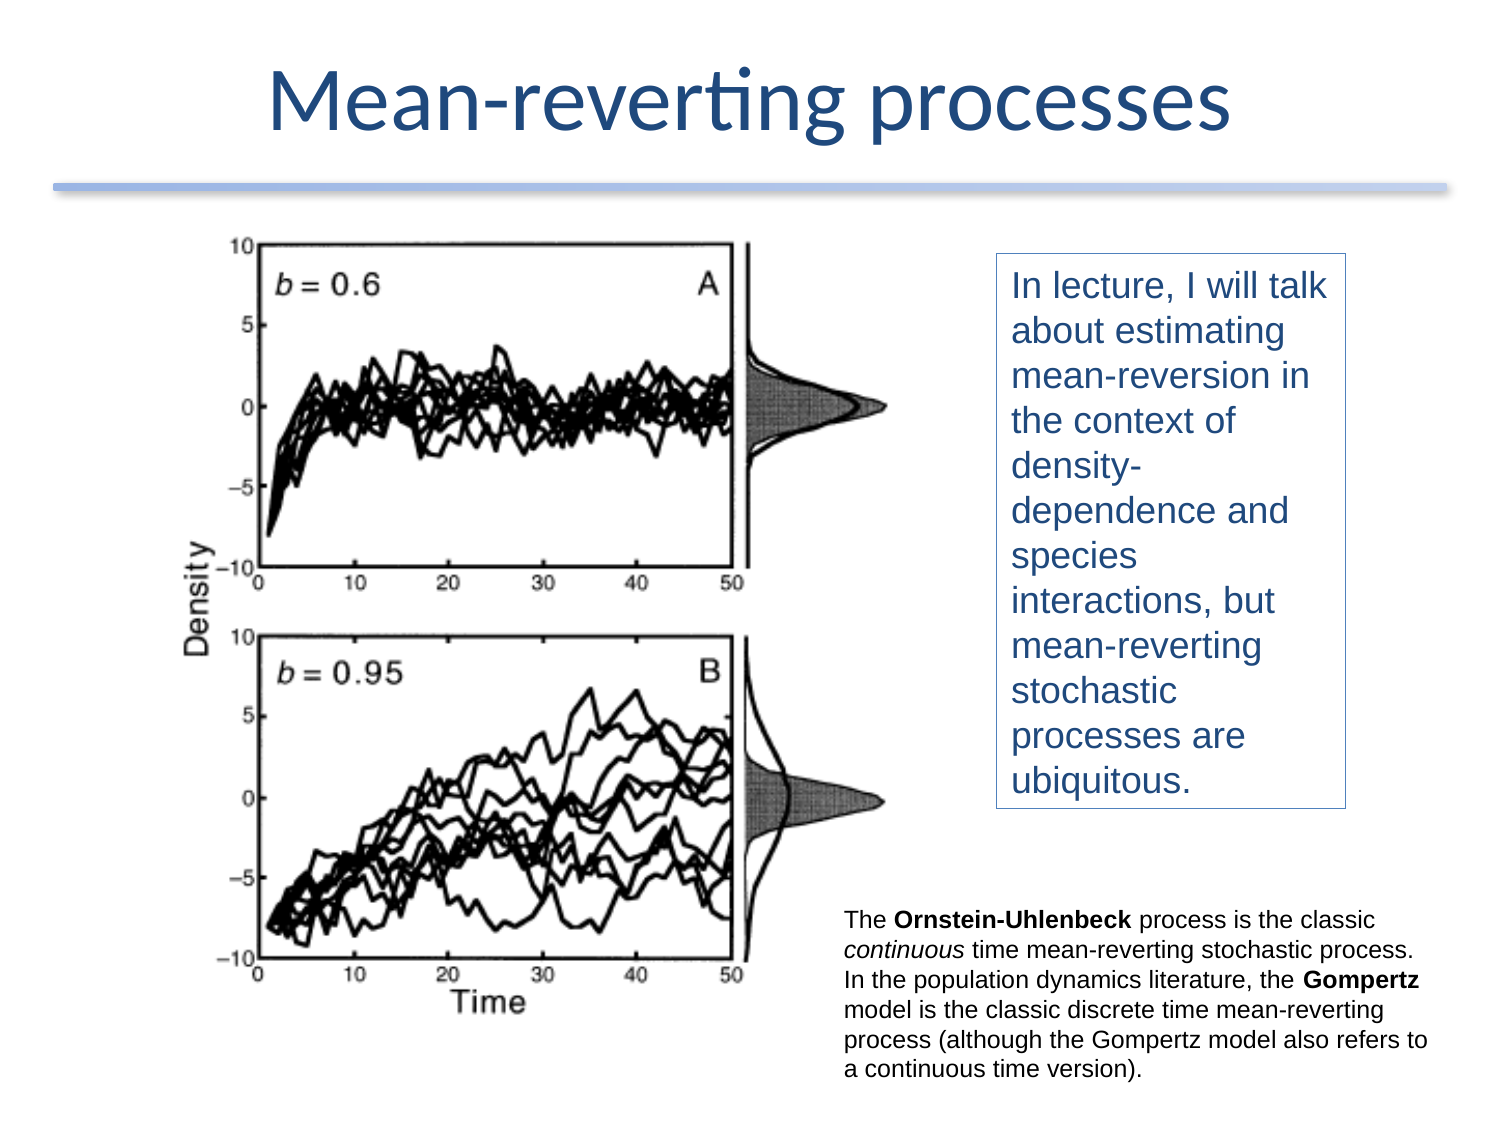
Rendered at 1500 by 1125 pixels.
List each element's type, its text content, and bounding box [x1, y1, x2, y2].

text_box The Ornstein-Uhlenbeck process is the classic continuous time mean-reverting stochastic process. In the population dynamics literature, the Gompertz model is the classic discrete time mean-reverting process (although the Gompertz model also refers to a continuous time version). [829, 895, 1452, 1091]
text_box In lecture, I will talk about estimating mean-reversion in the context of density-dependence and species interactions, but mean-reverting stochastic processes are ubiquitous. [996, 253, 1346, 809]
title Mean-reverting processes [75, 0, 1425, 188]
picture [172, 221, 895, 1022]
